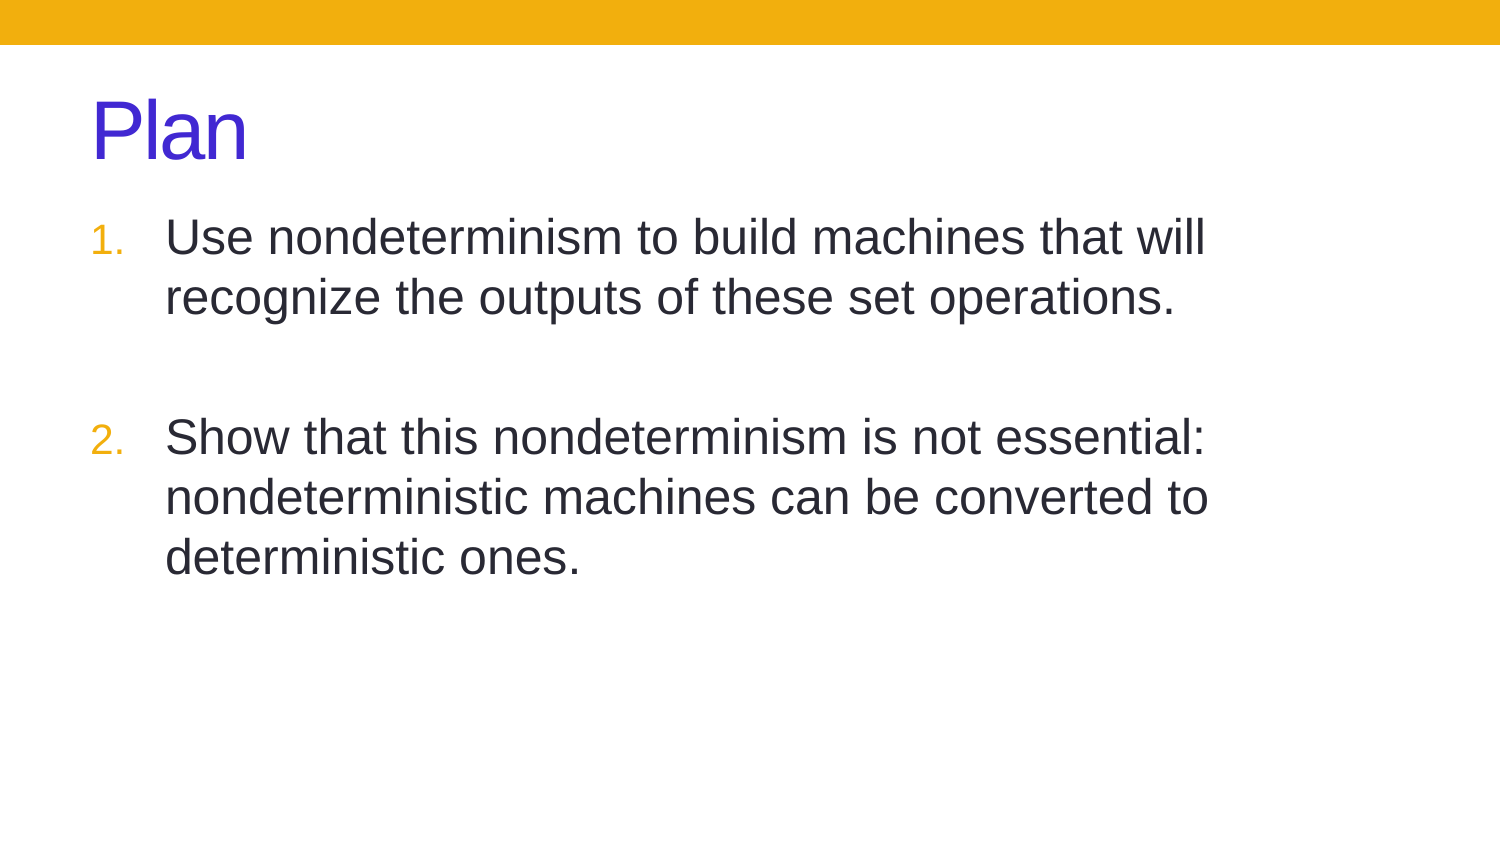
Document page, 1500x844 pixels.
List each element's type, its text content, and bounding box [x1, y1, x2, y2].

list Use nondeterminism to build machines that will recognize the outputs of these set operations. Show that this nondeterminism is not essential: nondeterministic machines can be converted to deterministic ones. [75, 196, 1425, 797]
title Plan [75, 65, 1425, 188]
